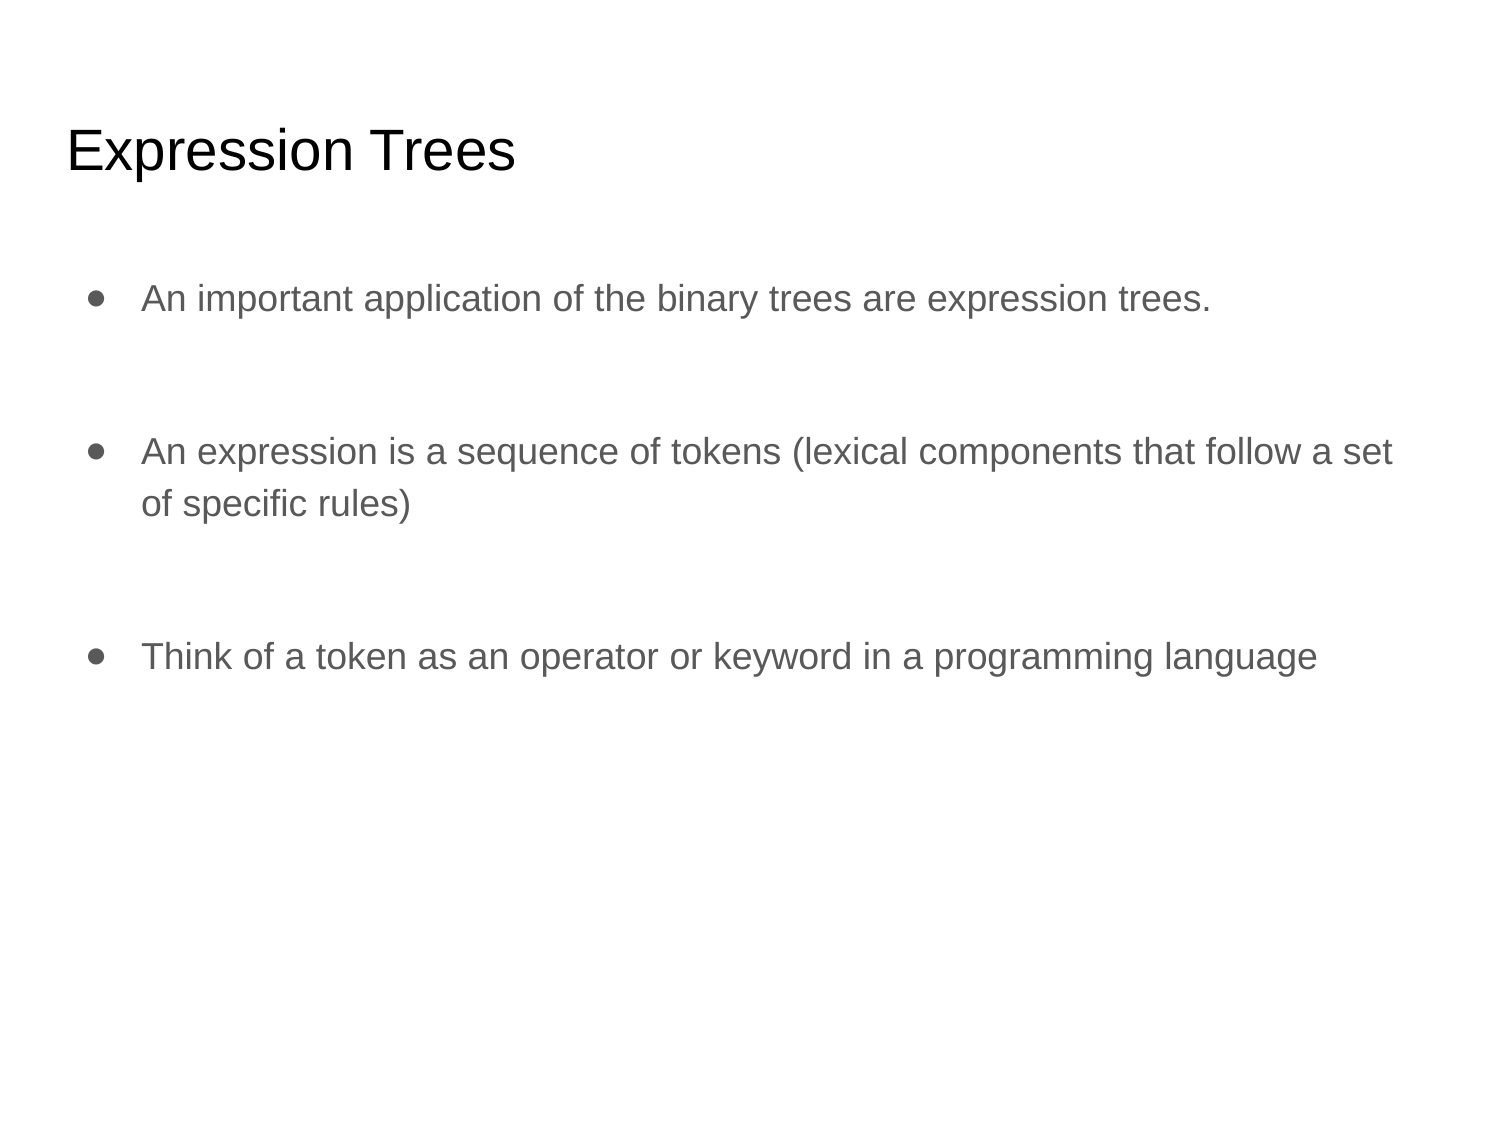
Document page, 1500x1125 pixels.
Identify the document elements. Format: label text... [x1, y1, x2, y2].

list An important application of the binary trees are expression trees. An expression is a sequence of tokens (lexical components that follow a set of specific rules) Think of a token as an operator or keyword in a programming language [51, 252, 1449, 1000]
title Expression Trees [51, 97, 1449, 223]
